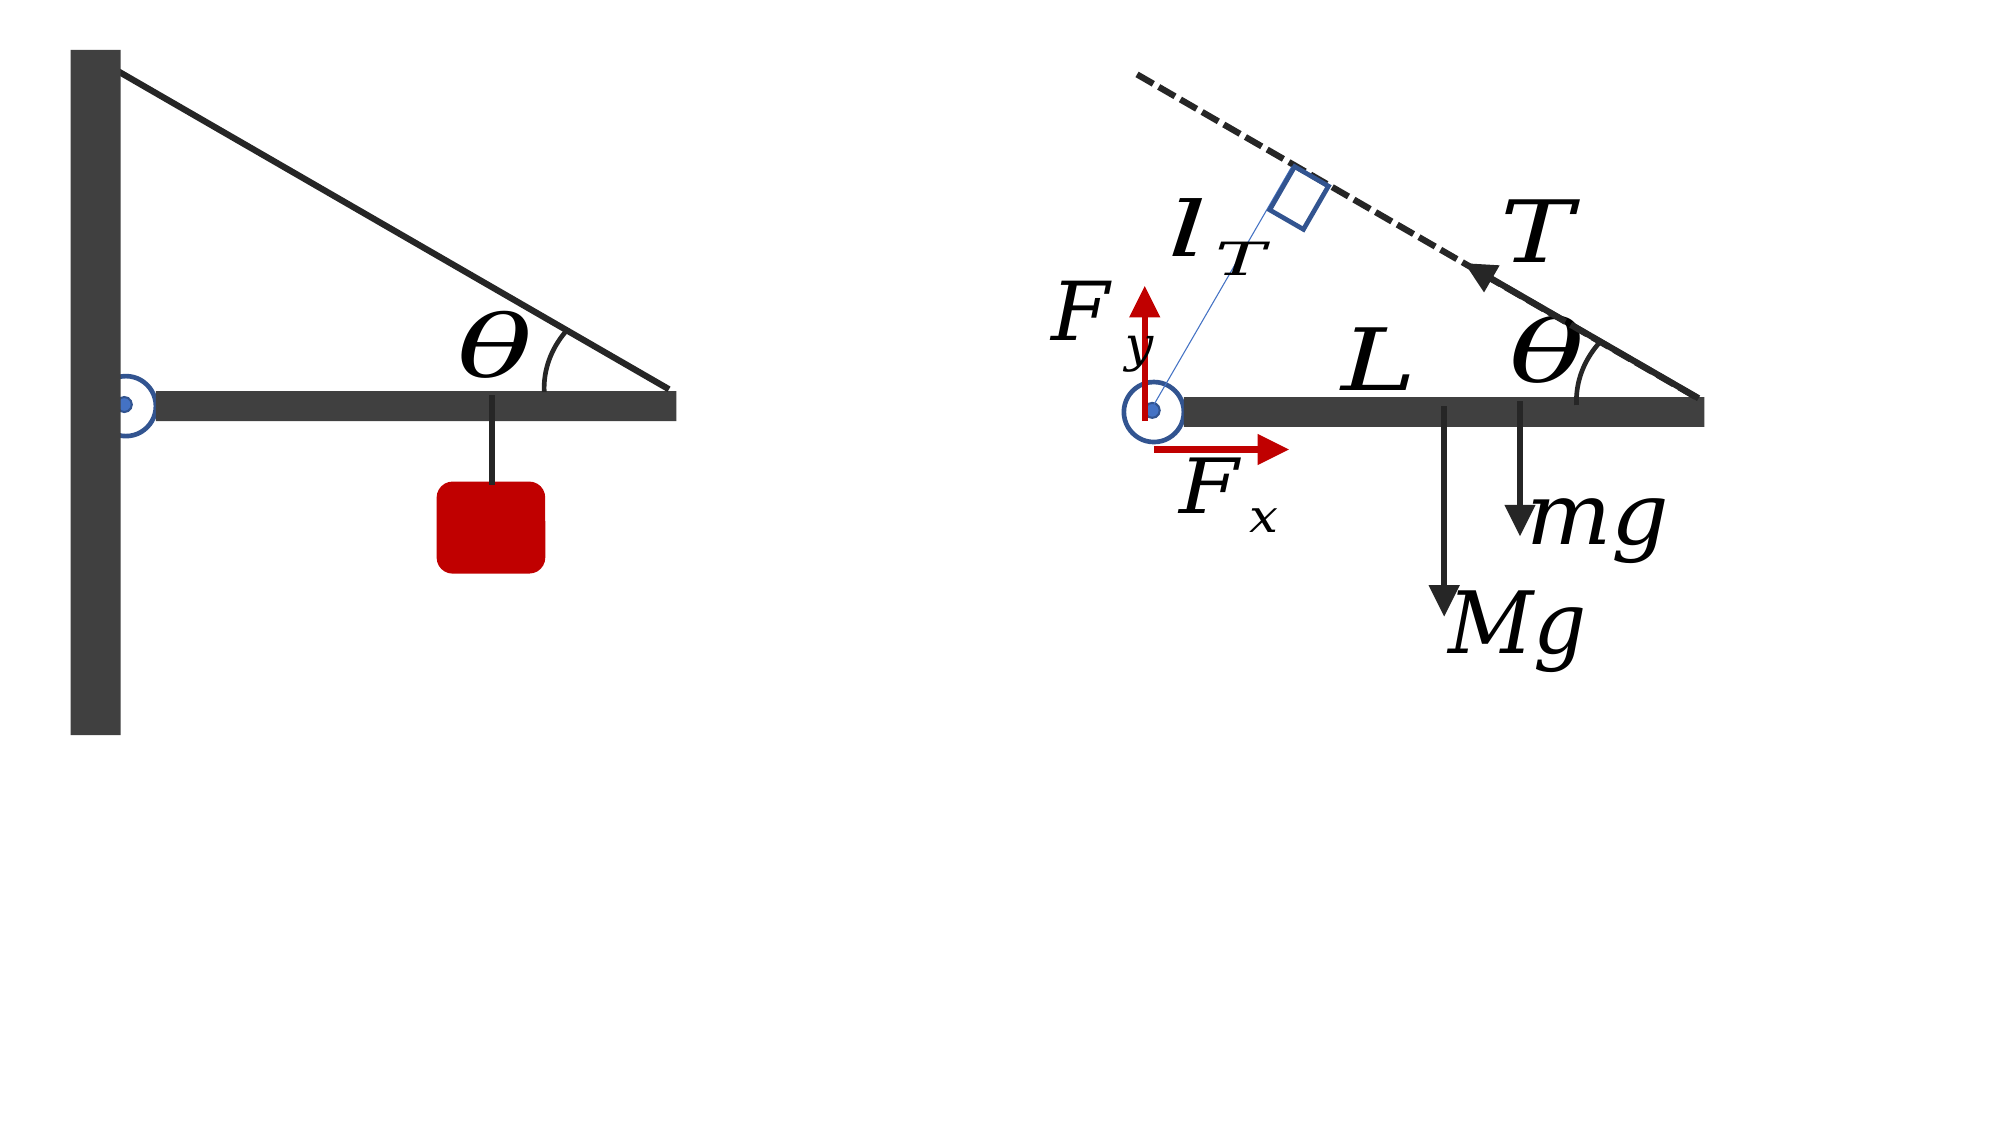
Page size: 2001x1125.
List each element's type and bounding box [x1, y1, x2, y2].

text_box [1292, 165, 1330, 231]
text_box [70, 49, 122, 227]
text_box [1153, 166, 1292, 405]
text_box [95, 376, 677, 437]
text_box [1123, 381, 1221, 443]
text_box [70, 229, 122, 736]
text_box [436, 481, 546, 574]
text_box [544, 328, 635, 376]
text_box [1578, 344, 1656, 381]
text_box [1222, 381, 1705, 443]
